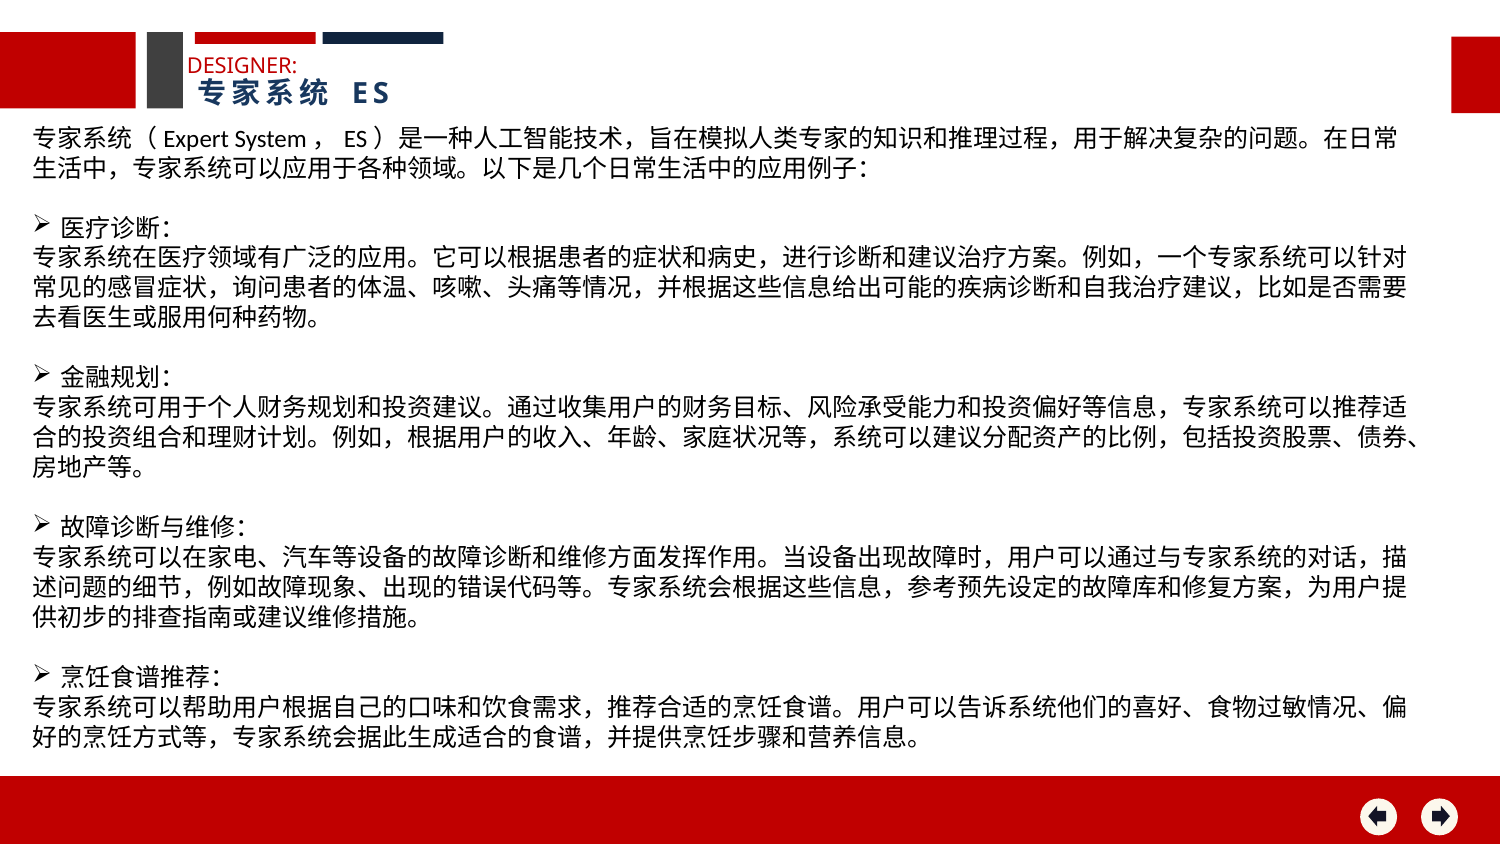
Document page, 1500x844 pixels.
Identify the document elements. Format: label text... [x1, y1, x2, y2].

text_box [194, 31, 444, 45]
text_box DESIGNER: [172, 43, 313, 85]
text_box 专家系统（Expert System，ES）是一种人工智能技术，旨在模拟人类专家的知识和推理过程，用于解决复杂的问题。在日常生活中，专家系统可以应用于各种领域。以下是几个日常生活中的应用例子： 医疗诊断： 专家系统在医疗领域有广泛的应用。它可以根据患者的症状和病史，进行诊断和建议治疗方案。例如，一个专家系统可以针对常见的感冒症状，询问患者的体温、咳嗽、头痛等情况，并根据这些信息给出可能的疾病诊断和自我治疗建议，比如是否需要去看医生或服用何种药物。 金融规划： 专家系统可用于个人财务规划和投资建议。通过收集用户的财务目标、风险承受能力和投资偏好等信息，专家系统可以推荐适合的投资组合和理财计划。例如，根据用户的收入、年龄、家庭状况等，系统可以建议分配资产的比例，包括投资股票、债券、房地产等。 故障诊断与维修： 专家系统可以在家电、汽车等设备的故障诊断和维修方面发挥作用。当设备出现故障时，用户可以通过与专家系统的对话，描述问题的细节，例如故障现象、出现的错误代码等。专家系统会根据这些信息，参考预先设定的故障库和修复方案，为用户提供初步的排查指南或建议维修措施。 烹饪食谱推荐： 专家系统可以帮助用户根据自己的口味和饮食需求，推荐合适的烹饪食谱。用户可以告诉系统他们的喜好、食物过敏情况、偏好的烹饪方式等，专家系统会据此生成适合的食谱，并提供烹饪步骤和营养信息。 [17, 114, 1434, 759]
text_box 专家系统 ES [182, 67, 761, 114]
